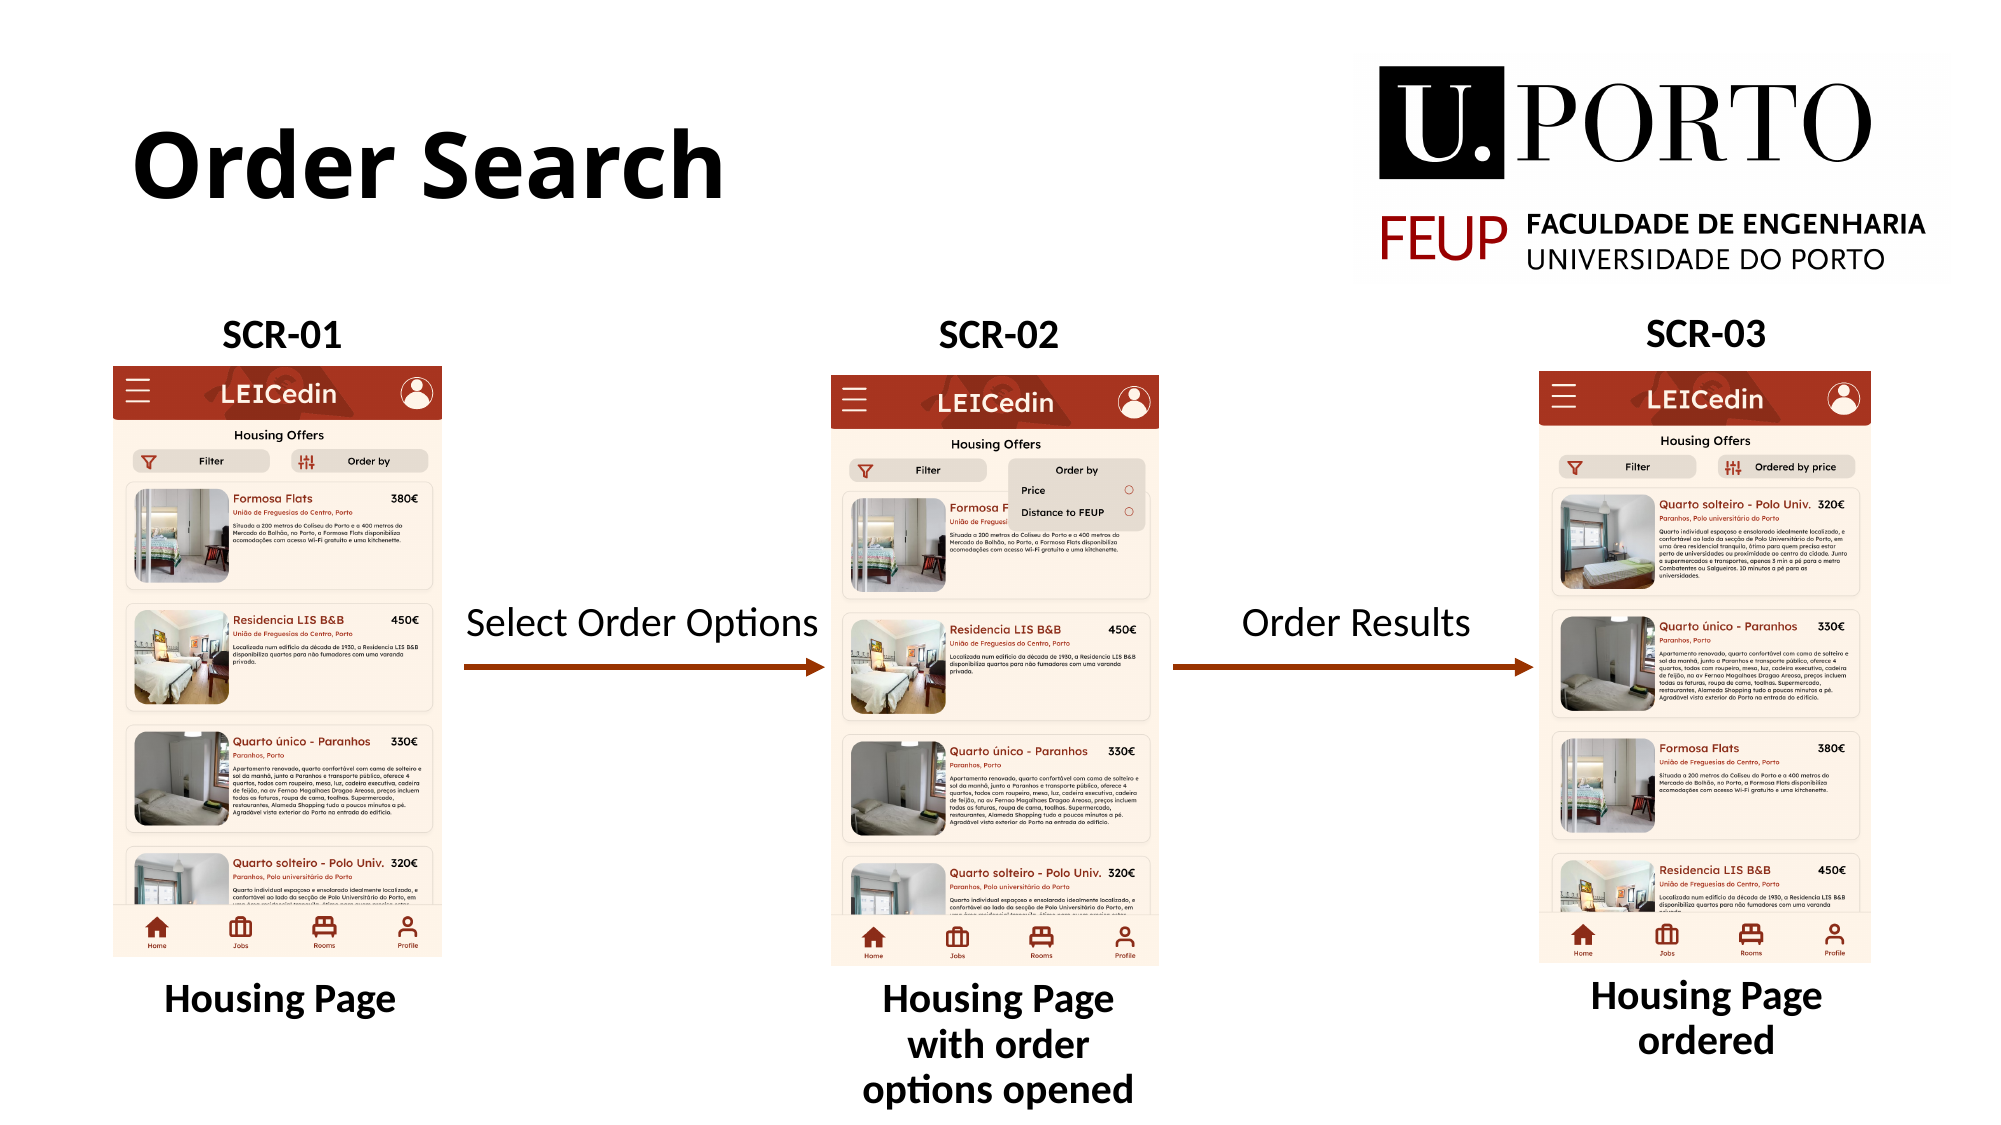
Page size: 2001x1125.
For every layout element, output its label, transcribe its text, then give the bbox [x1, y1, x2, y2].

text_box SCR-02 [835, 305, 1164, 367]
picture [1353, 53, 1951, 284]
text_box Select Order Options [449, 592, 831, 671]
text_box Order Search [115, 93, 1300, 244]
text_box SCR-03 [1542, 304, 1871, 365]
text_box Housing Page [115, 968, 446, 1030]
picture [113, 366, 442, 957]
text_box Order Results [1163, 593, 1539, 669]
text_box Housing Page ordered [1542, 965, 1872, 1125]
picture [1539, 371, 1871, 963]
picture [831, 375, 1159, 966]
text_box Housing Page with order options opened [833, 969, 1164, 1125]
text_box SCR-01 [115, 305, 450, 367]
